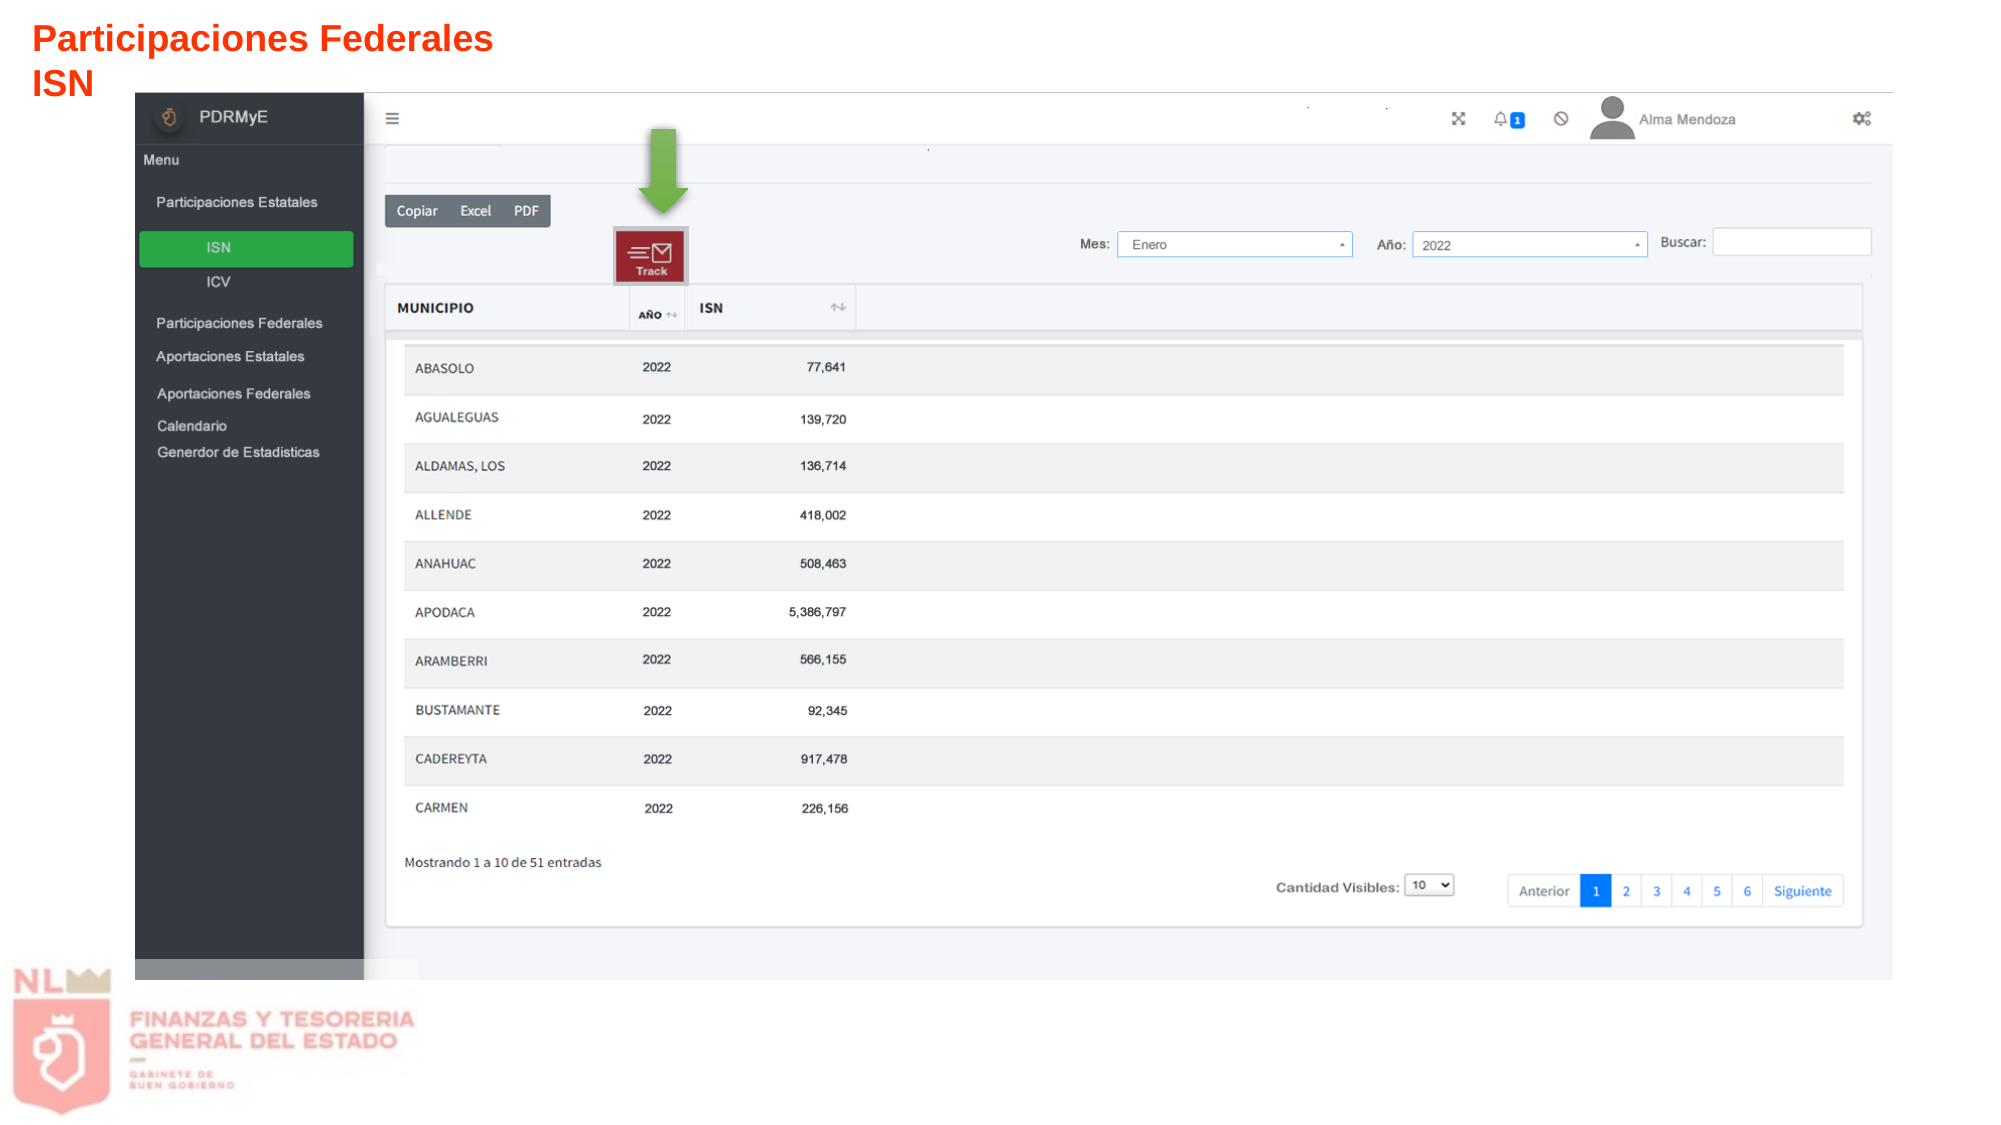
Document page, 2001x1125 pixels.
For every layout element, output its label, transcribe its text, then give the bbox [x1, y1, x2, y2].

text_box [135, 92, 1893, 980]
text_box Participaciones Federales ISN [17, 6, 821, 112]
picture [613, 226, 689, 286]
text_box [2, 958, 420, 1123]
